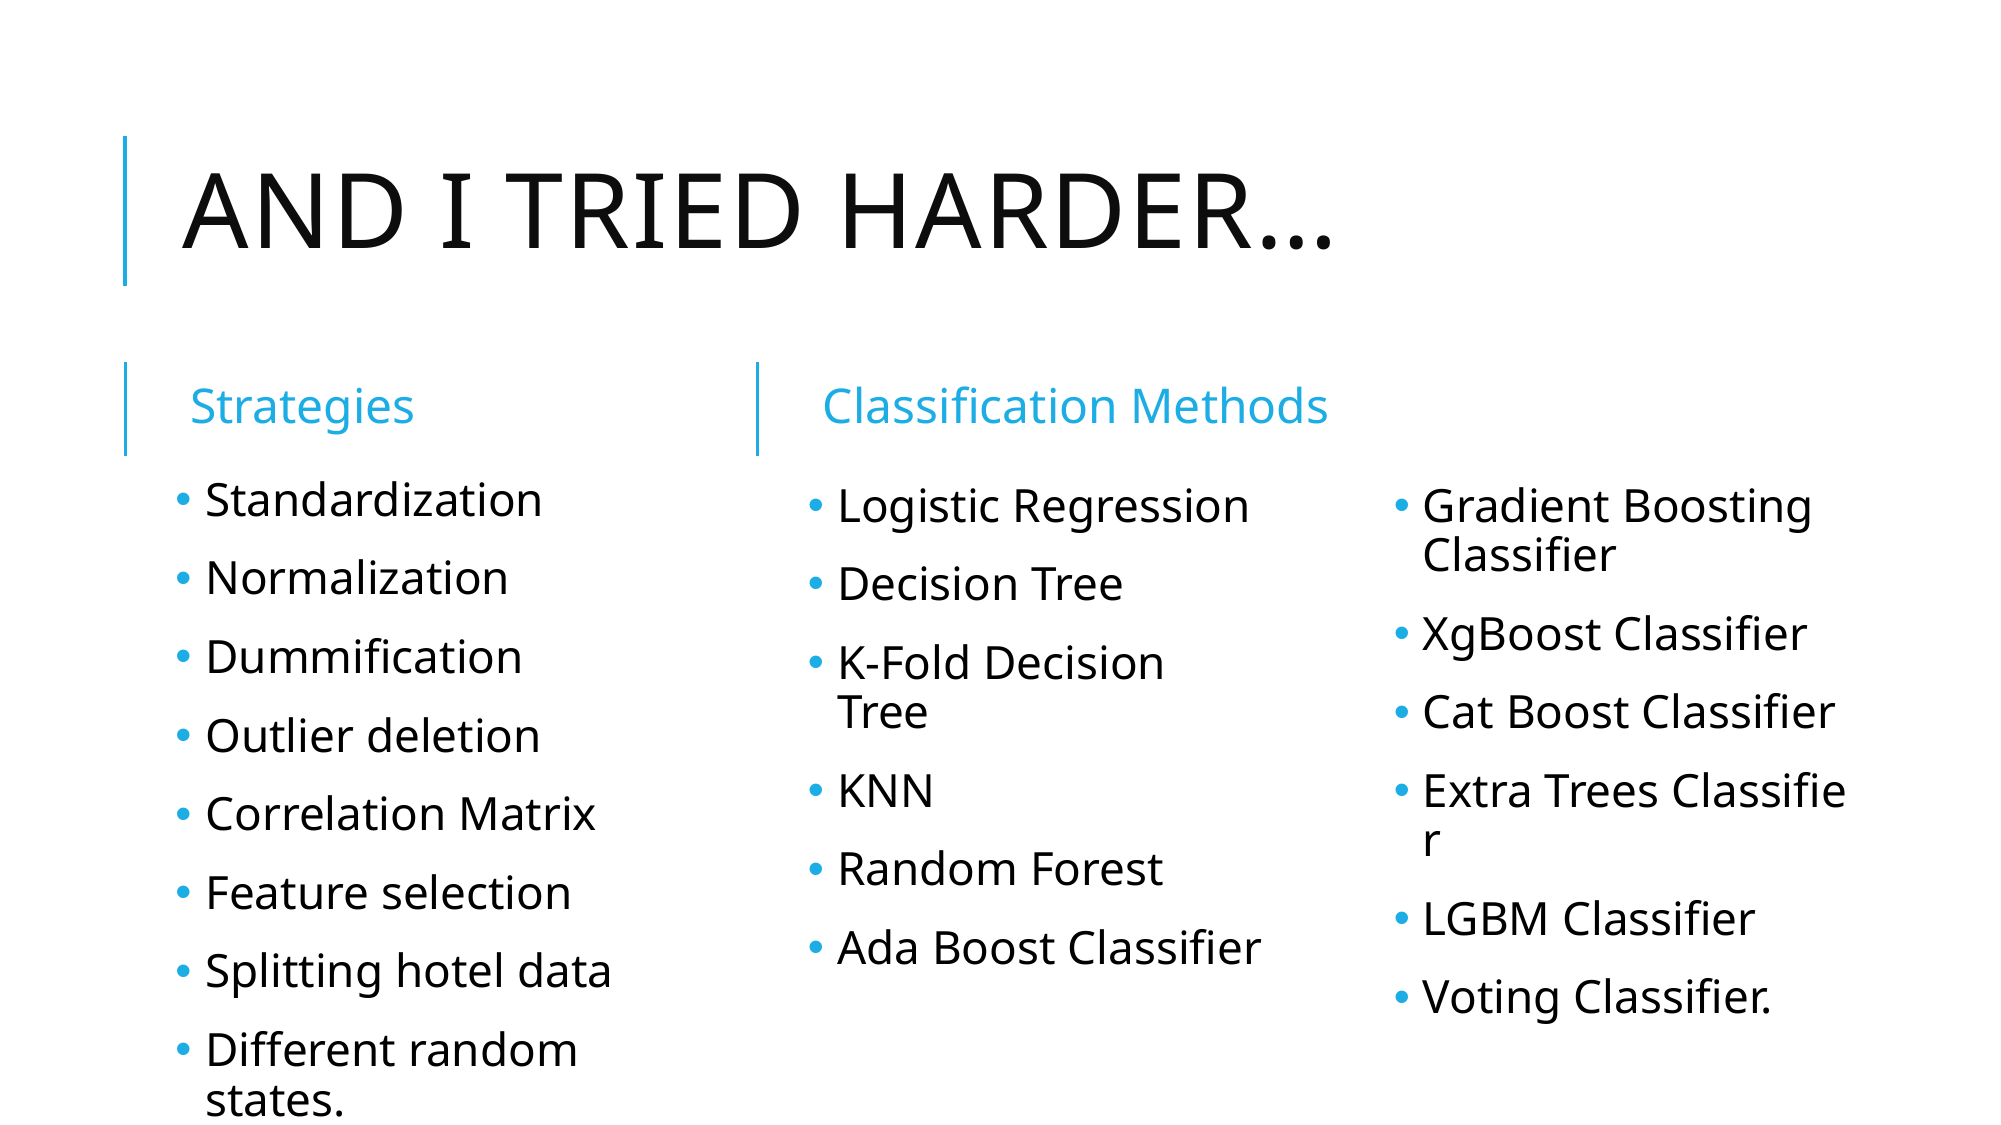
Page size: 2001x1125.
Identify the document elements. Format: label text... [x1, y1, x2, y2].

list Classification Methods [800, 340, 1810, 476]
text_box Logistic Regression Decision Tree K-Fold Decision Tree KNN Random Forest Ada Boost Classifier [800, 475, 1273, 1125]
title And I tried harder… [168, 96, 1777, 342]
list Standardization Normalization Dummification Outlier deletion Correlation Matrix Feature selection Splitting hotel data Different random states. [168, 469, 665, 1018]
list Strategies [168, 340, 641, 469]
text_box Gradient Boosting Classifier XgBoost Classifier Cat Boost Classifier Extra Trees Classifier LGBM Classifier Voting Classifier. [1386, 475, 1859, 1125]
